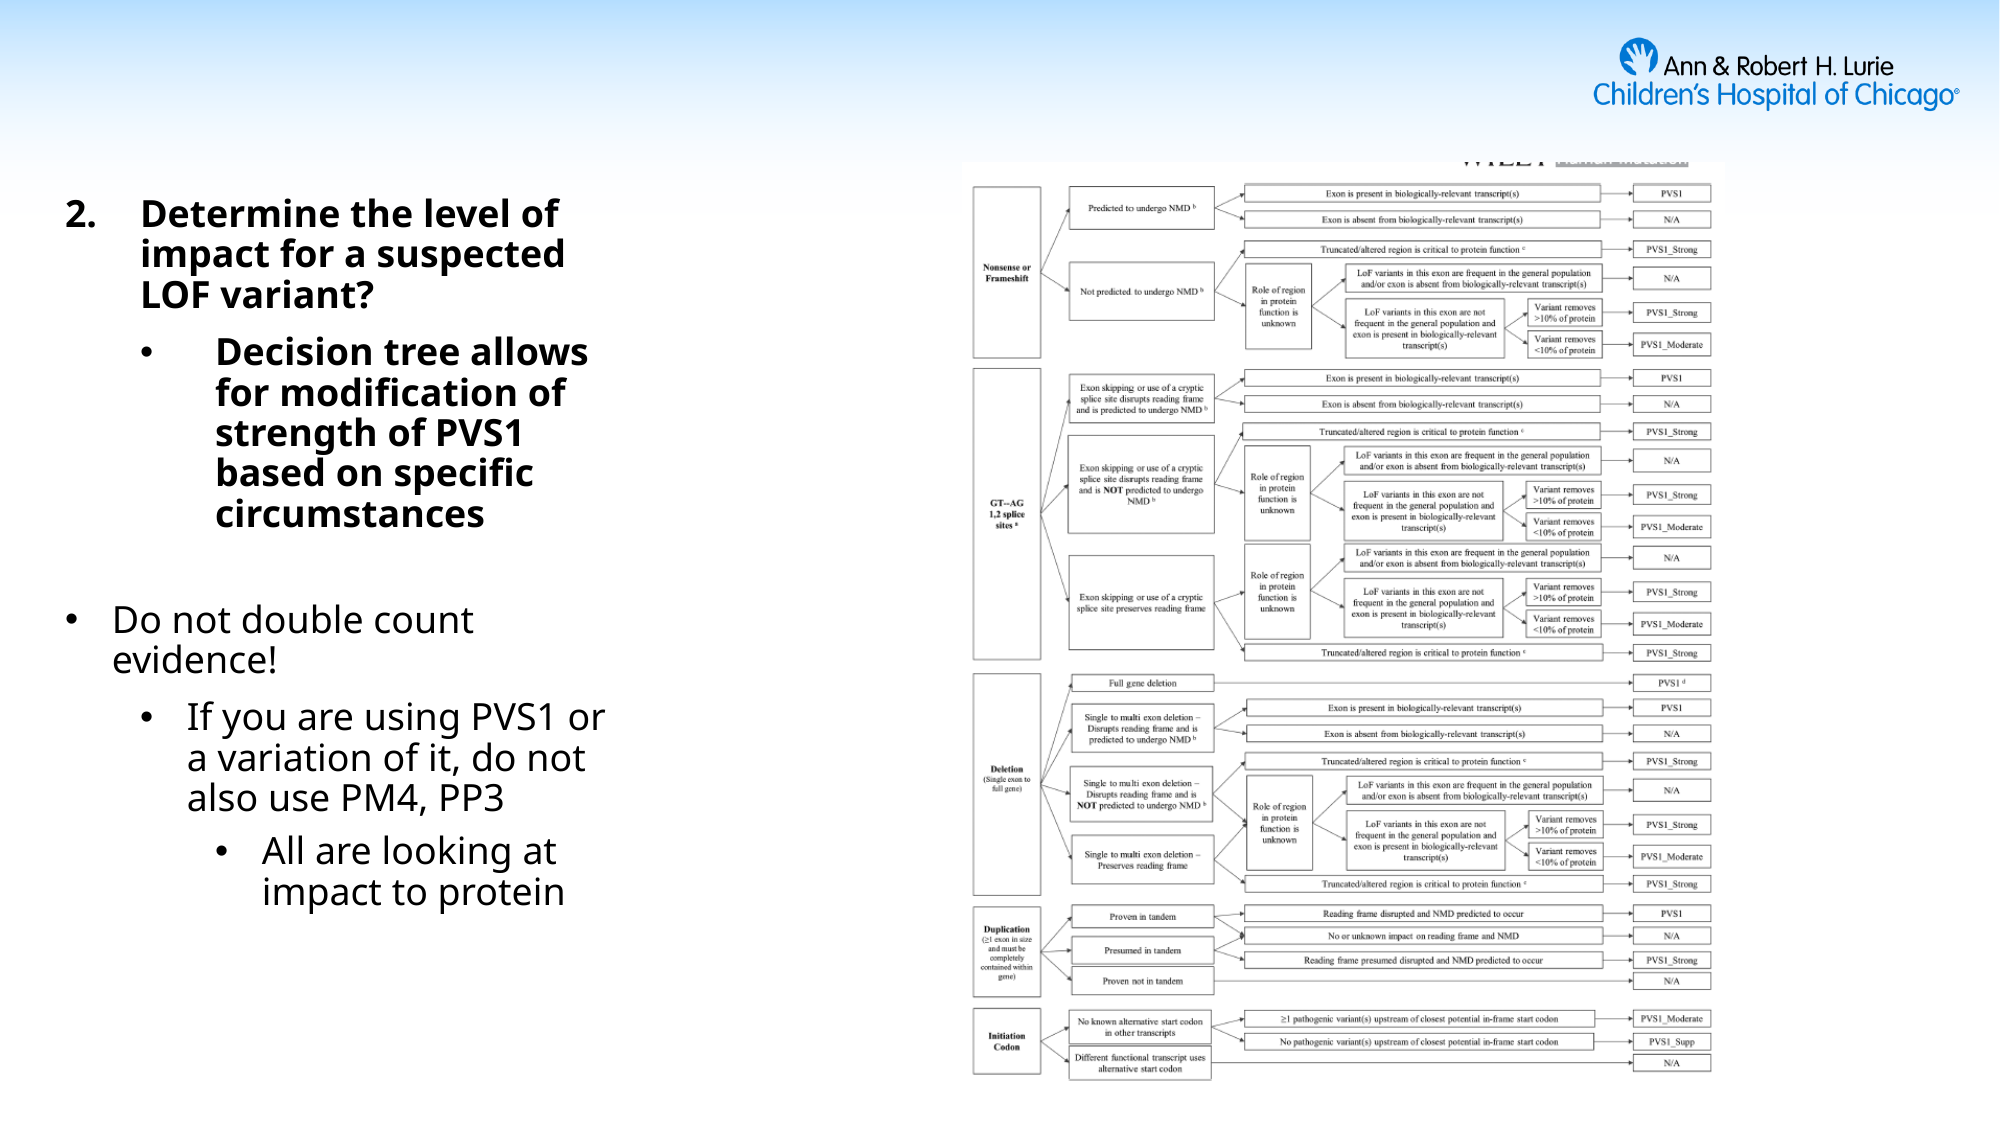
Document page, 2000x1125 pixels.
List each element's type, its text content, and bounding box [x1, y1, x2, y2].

picture [1555, 0, 2000, 148]
picture [961, 162, 1725, 1081]
text_box Determine the level of impact for a suspected LOF variant? Decision tree allows for modification of strength of PVS1 based on specific circumstances Do not double count evidence! If you are using PVS1 or a variation of it, do not also use PM4, PP3 All are looking at impact to protein [49, 187, 650, 1050]
